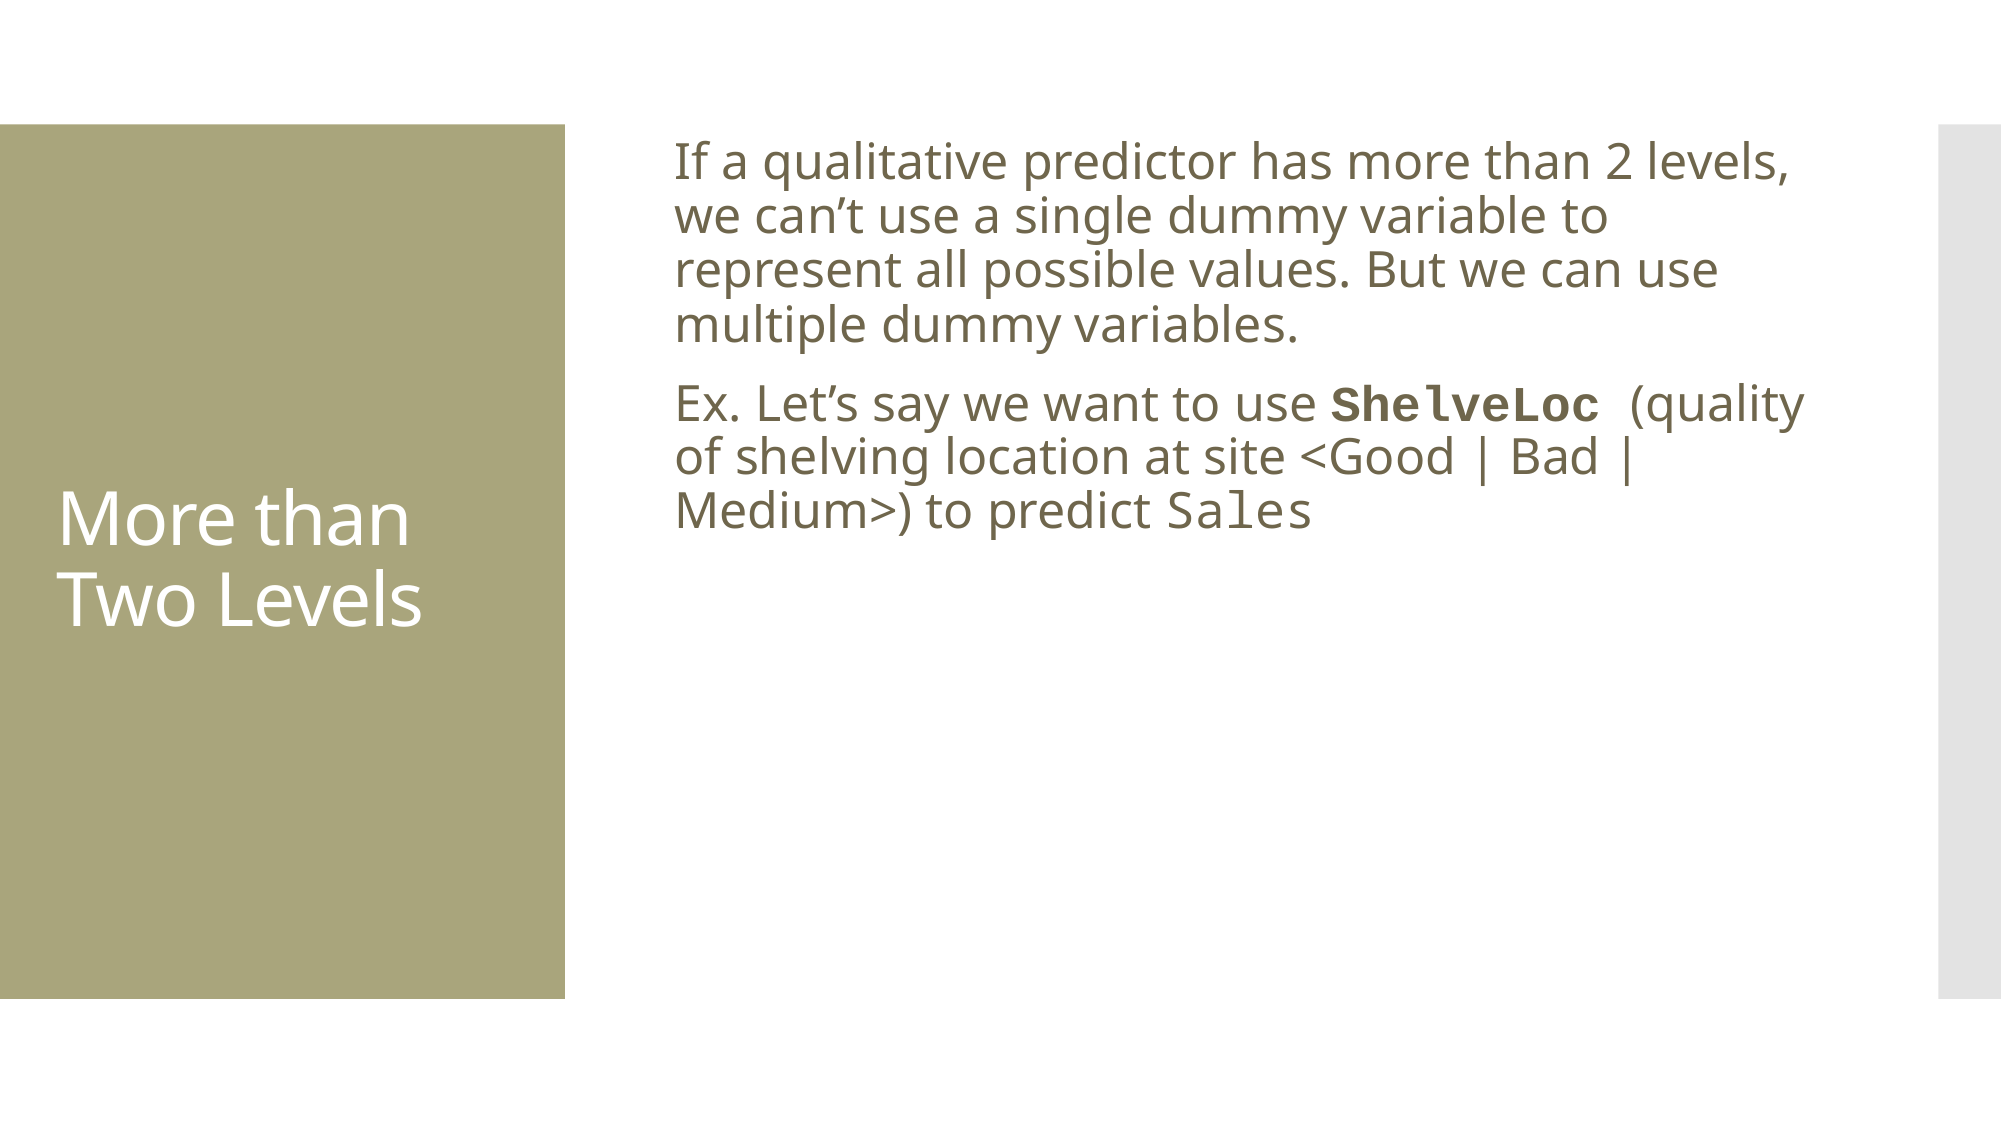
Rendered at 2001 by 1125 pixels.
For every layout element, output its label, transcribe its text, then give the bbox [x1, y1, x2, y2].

title More than Two Levels [41, 184, 525, 940]
